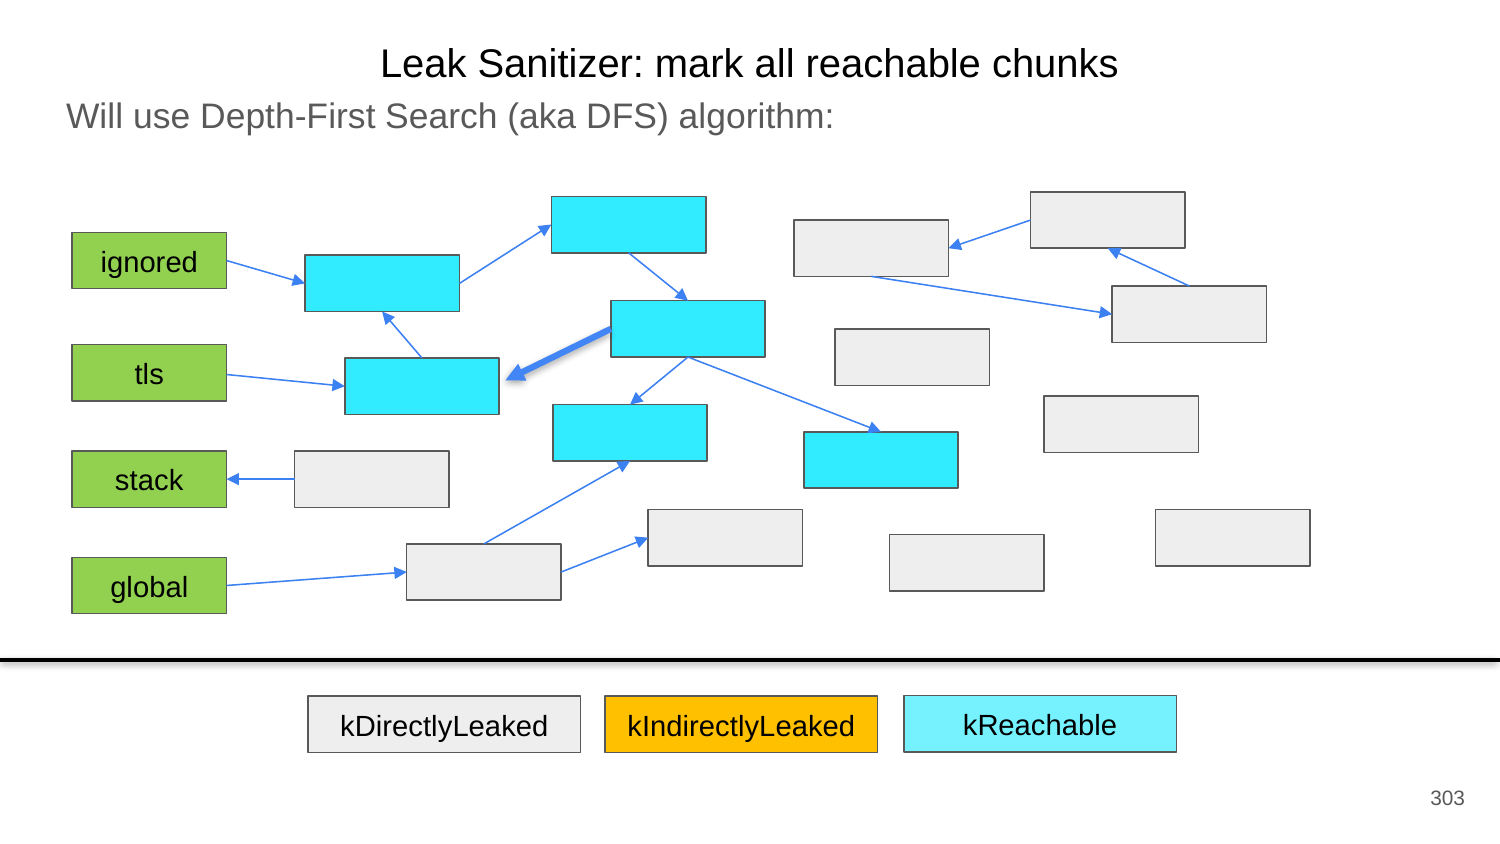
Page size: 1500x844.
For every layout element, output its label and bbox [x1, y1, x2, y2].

slide_number [1389, 764, 1480, 830]
text_box [51, 662, 1480, 812]
text_box [51, 22, 1480, 658]
